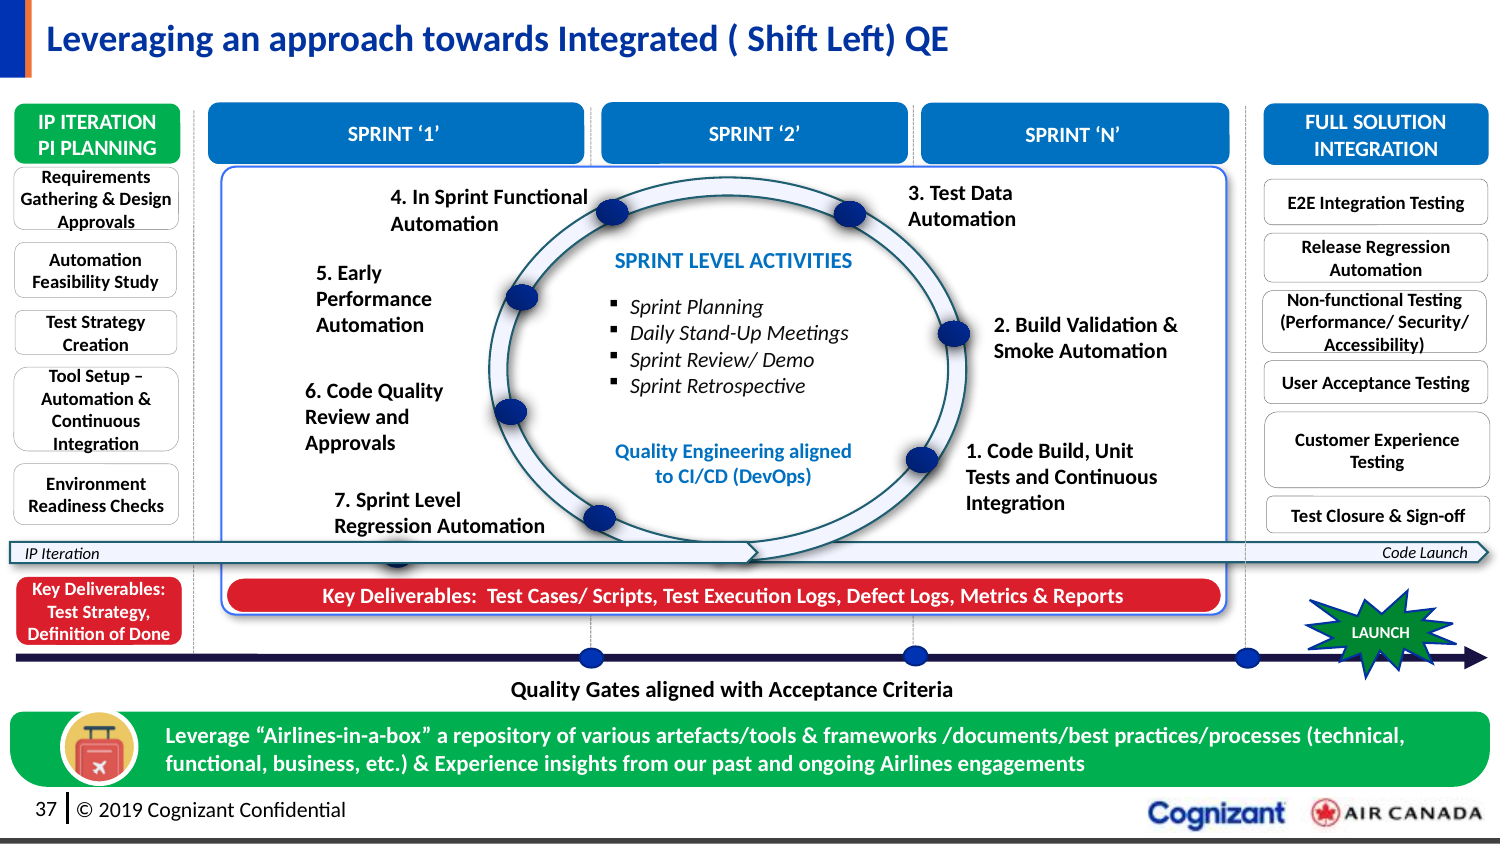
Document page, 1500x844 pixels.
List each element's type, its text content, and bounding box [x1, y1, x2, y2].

picture [1147, 797, 1485, 833]
title Leveraging an approach towards Integrated ( Shift Left) QE [31, 0, 1500, 78]
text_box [10, 103, 1490, 787]
